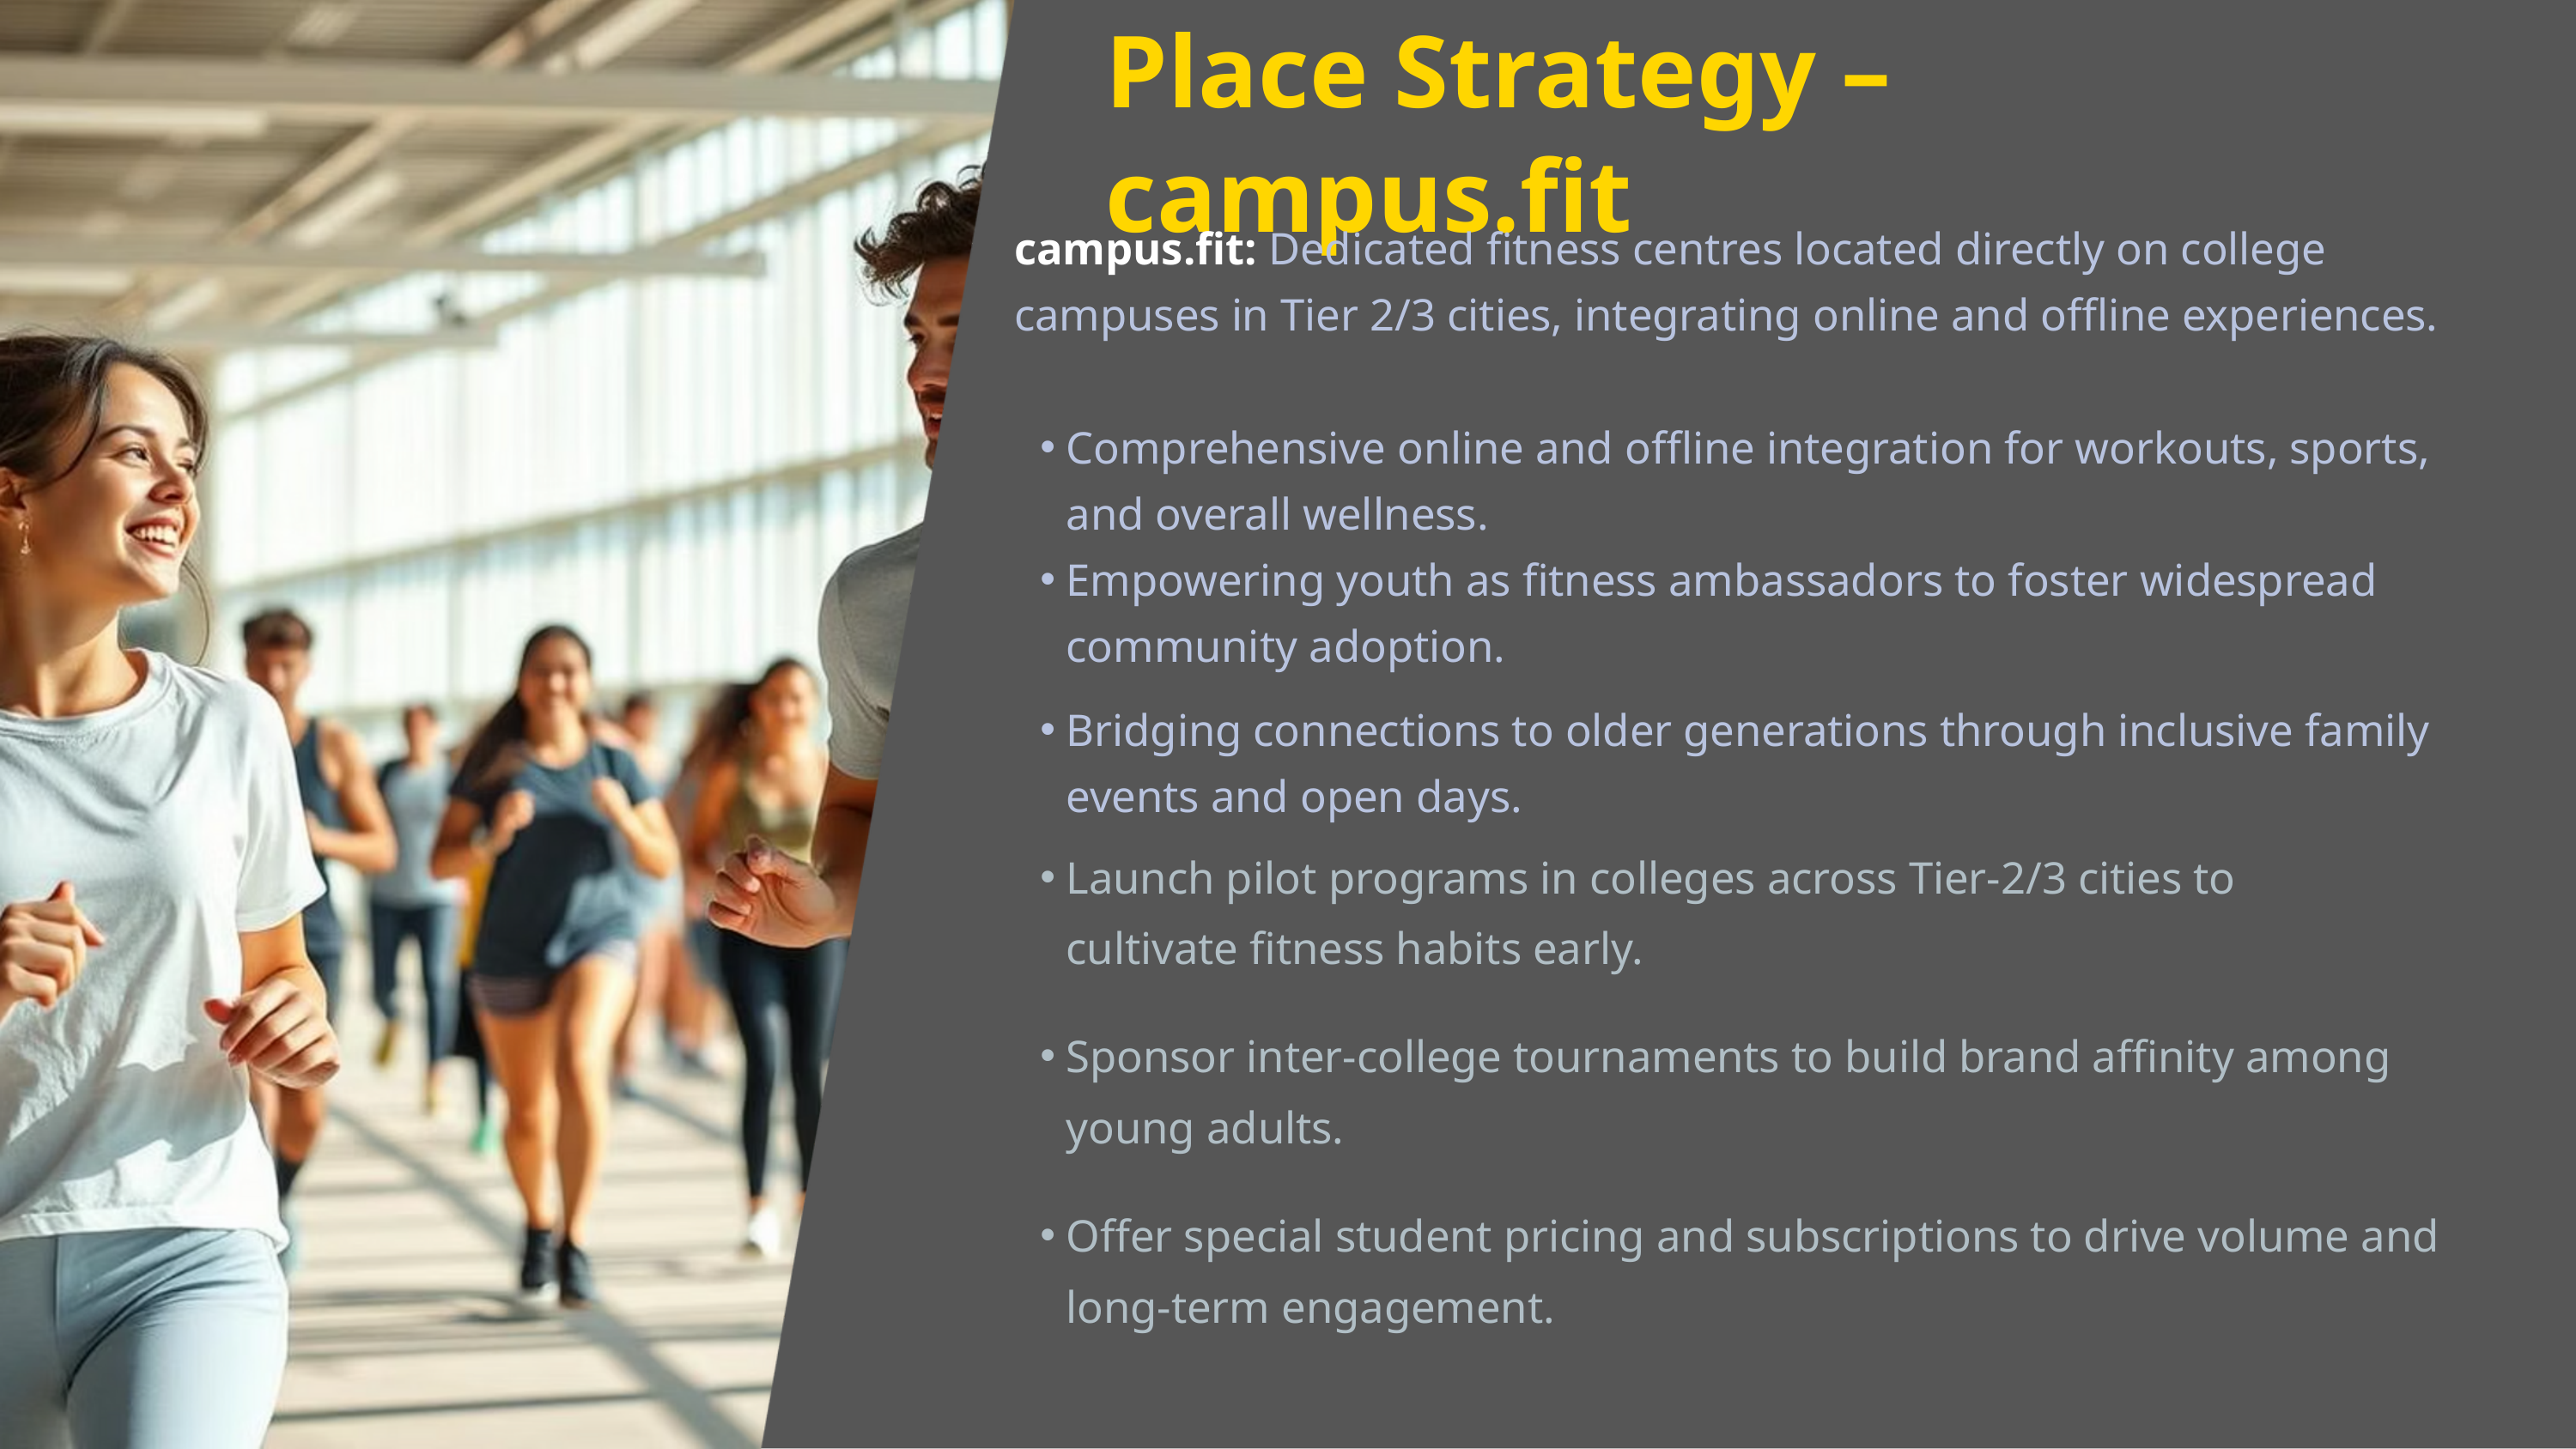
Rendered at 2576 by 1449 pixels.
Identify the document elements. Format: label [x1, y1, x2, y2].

text_box [0, 0, 1015, 1449]
text_box [1015, 0, 2576, 1449]
